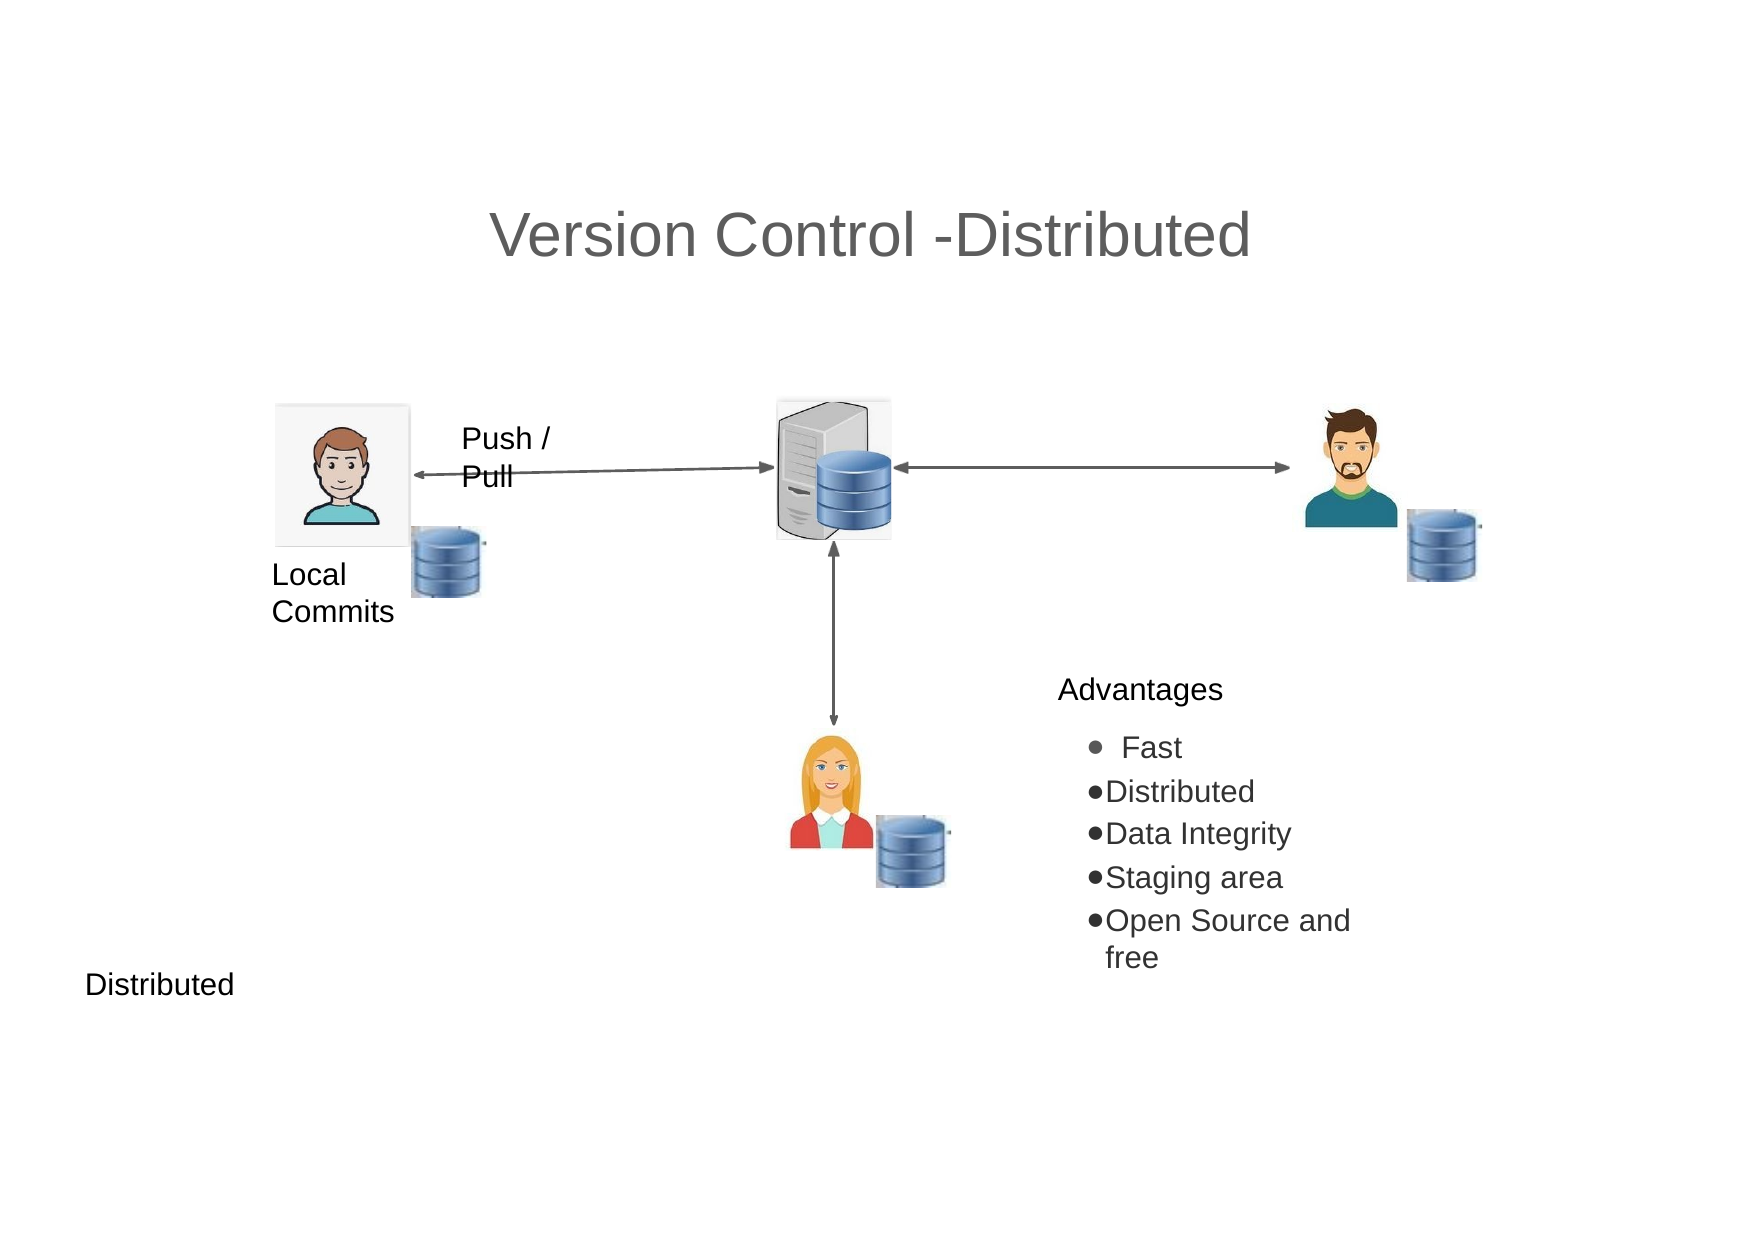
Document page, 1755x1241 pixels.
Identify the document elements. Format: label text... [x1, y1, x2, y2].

text_box Distributed [82, 962, 238, 1003]
title Version Control -Distributed [487, 192, 1261, 393]
text_box Advantages Fast Distributed Data Integrity Staging area Open Source and free [1055, 896, 1405, 976]
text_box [274, 395, 1483, 888]
